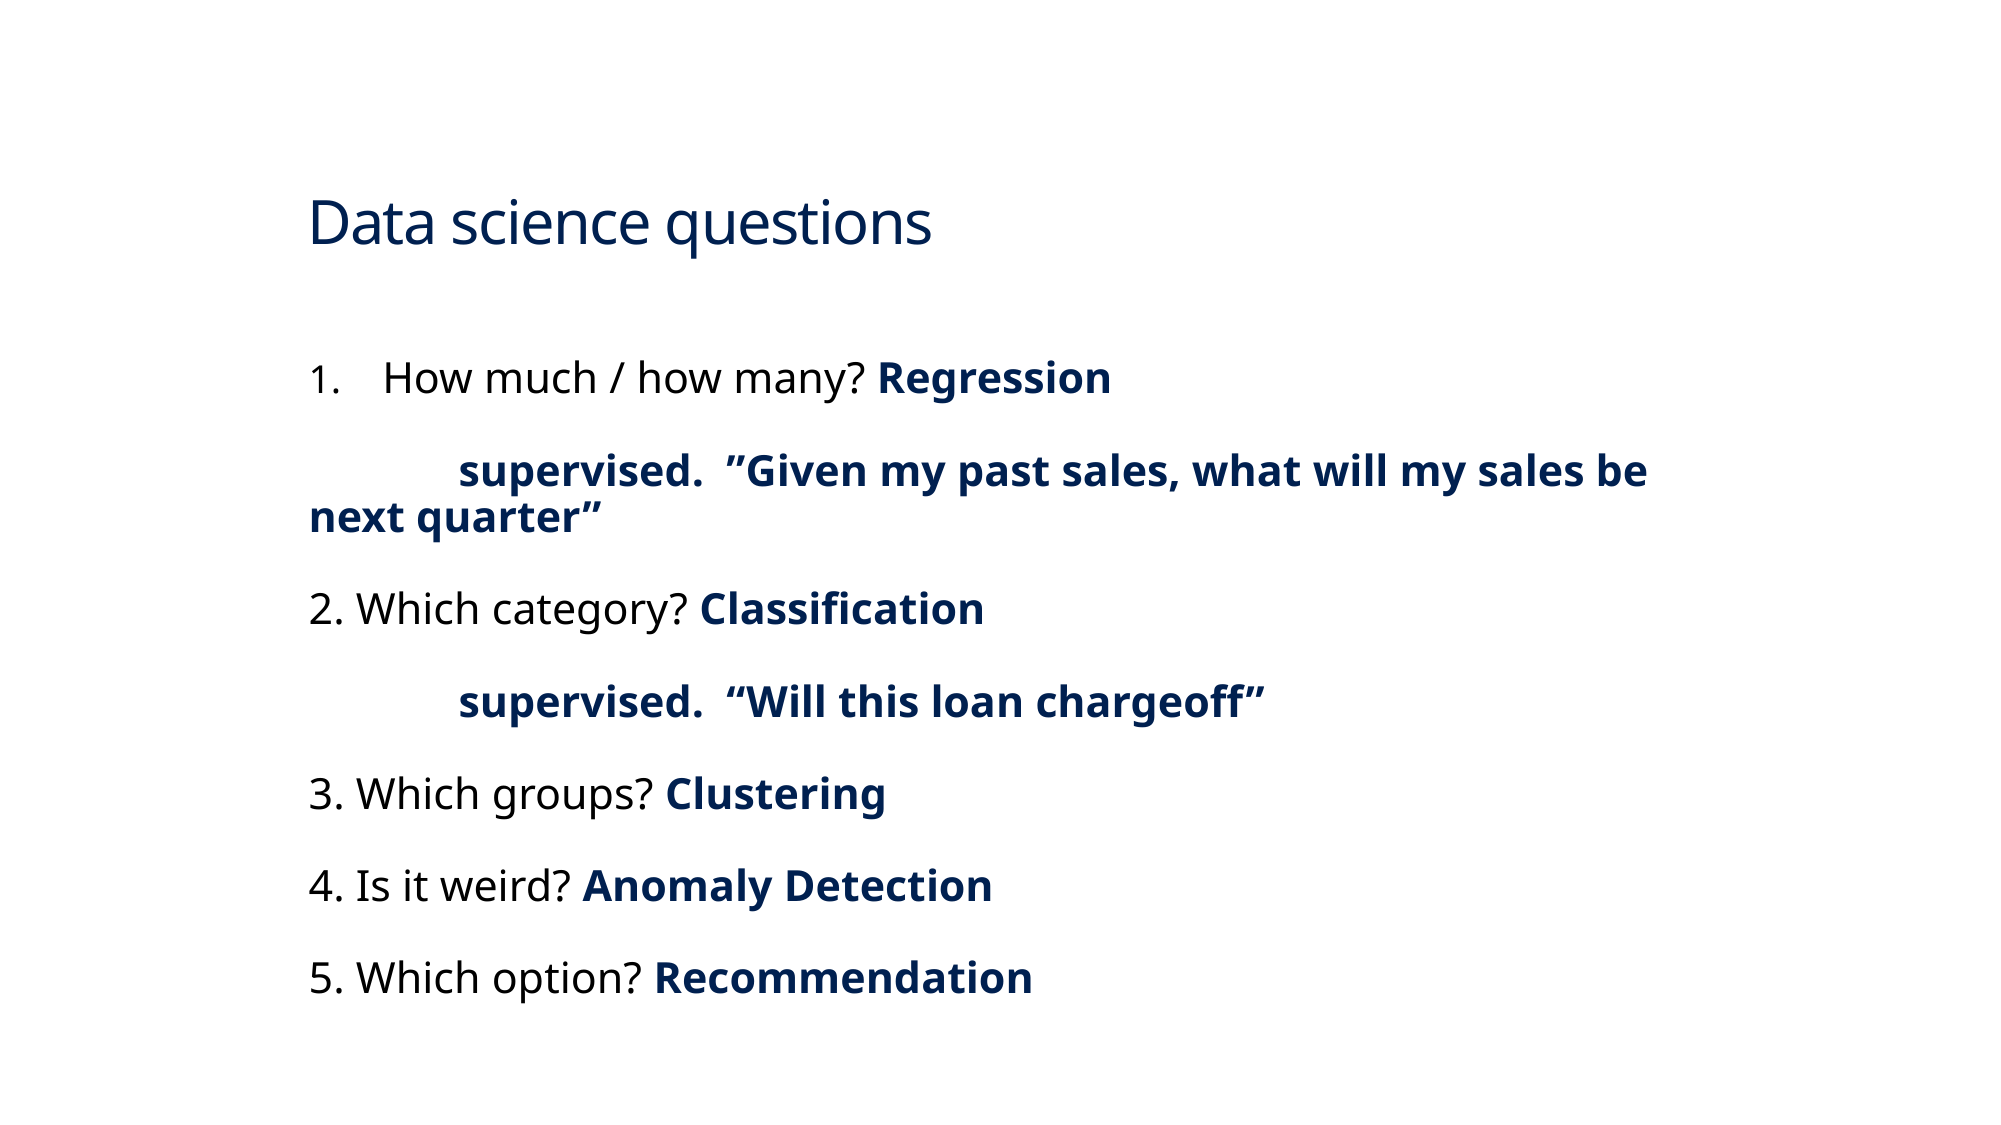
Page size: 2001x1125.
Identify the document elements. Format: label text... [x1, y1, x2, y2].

title Data science questions [283, 176, 1718, 287]
list How much / how many? Regression supervised. ”Given my past sales, what will my sales be next quarter” 2. Which category? Classification supervised. “Will this loan chargeoff” 3. Which groups? Clustering 4. Is it weird? Anomaly Detection 5. Which option? Recommendation [284, 341, 1719, 1041]
